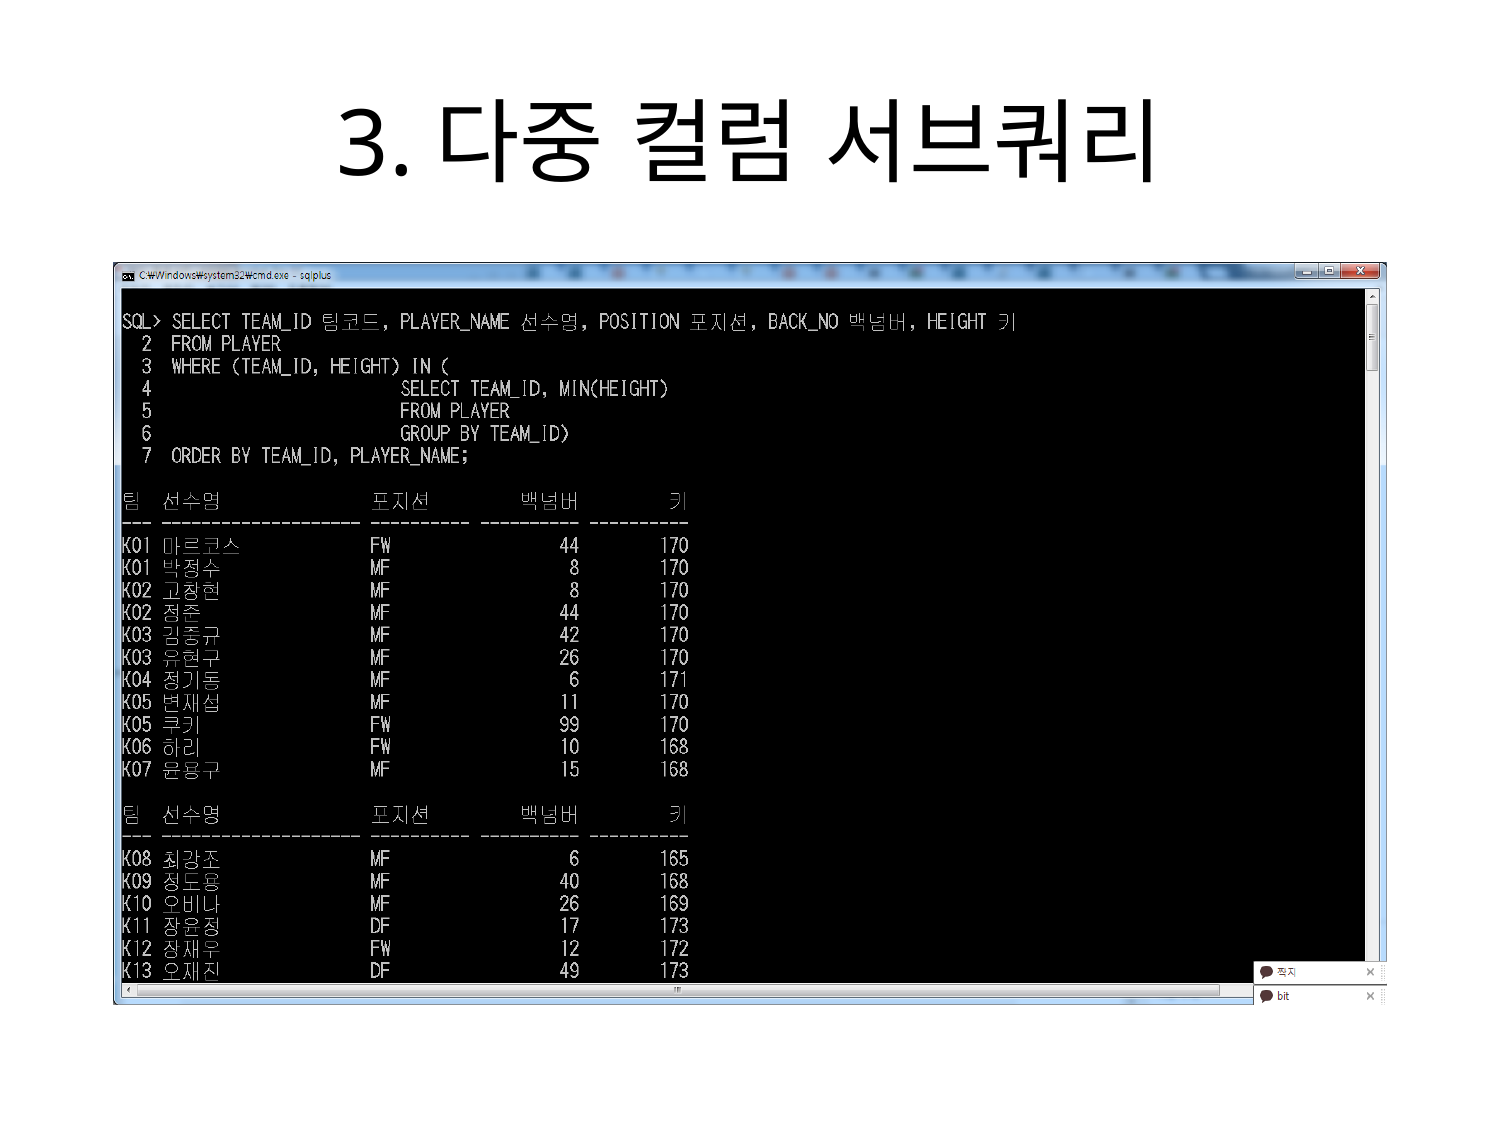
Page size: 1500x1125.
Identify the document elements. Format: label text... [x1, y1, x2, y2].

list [112, 262, 1387, 1006]
title 3.다중 컬럼 서브쿼리 [75, 45, 1425, 233]
